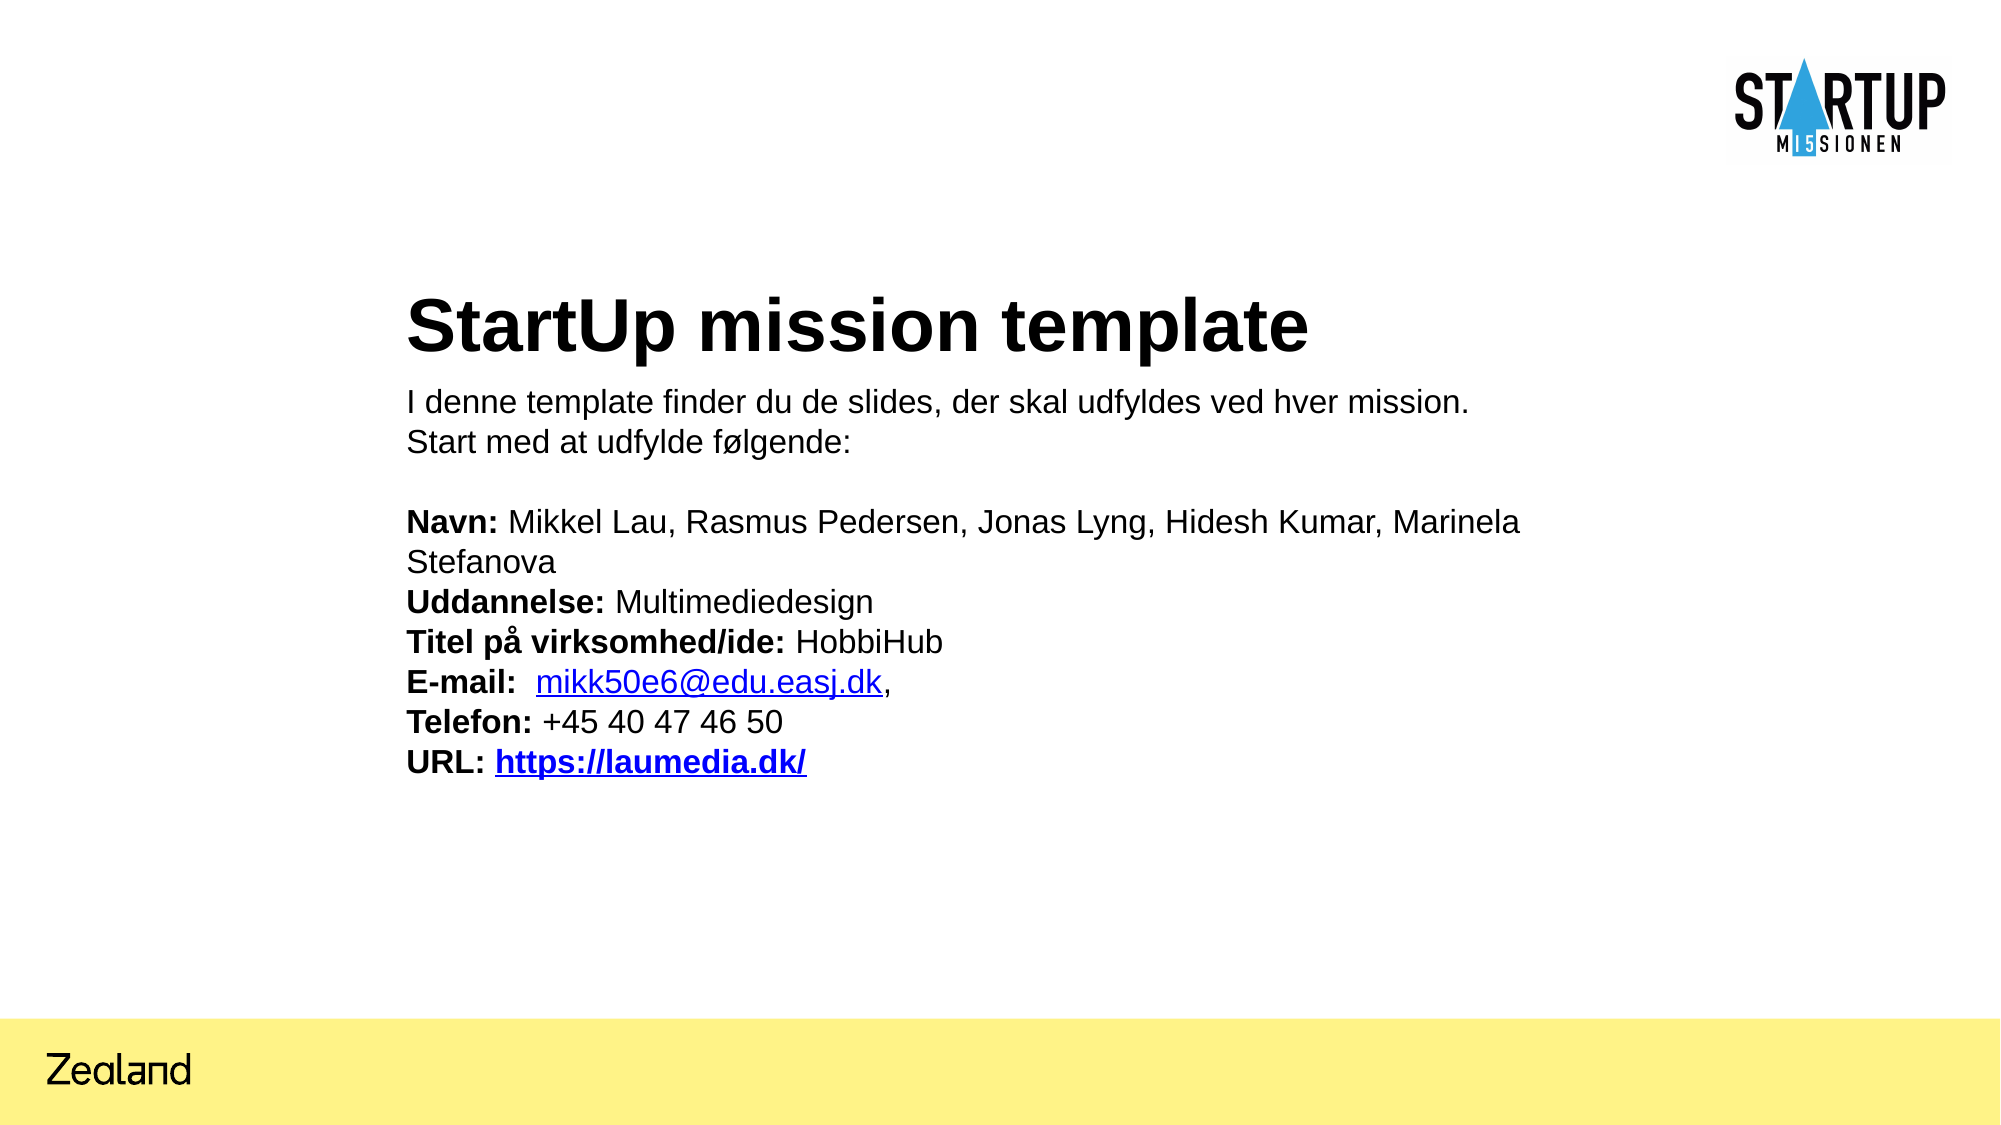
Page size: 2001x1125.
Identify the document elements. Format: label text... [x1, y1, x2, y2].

text_box StartUp mission template [406, 286, 1493, 381]
text_box I denne template finder du de slides, der skal udfyldes ved hver mission. Start med at udfylde følgende: Navn: Mikkel Lau, Rasmus Pedersen, Jonas Lyng, Hidesh Kumar, Marinela Stefanova Uddannelse: Multimediedesign Titel på virksomhed/ide: HobbiHub E-mail: mikk50e6@edu.easj.dk, Telefon: +45 40 47 46 50 URL: https://laumedia.dk/ [406, 380, 1580, 820]
picture [1726, 56, 1952, 165]
